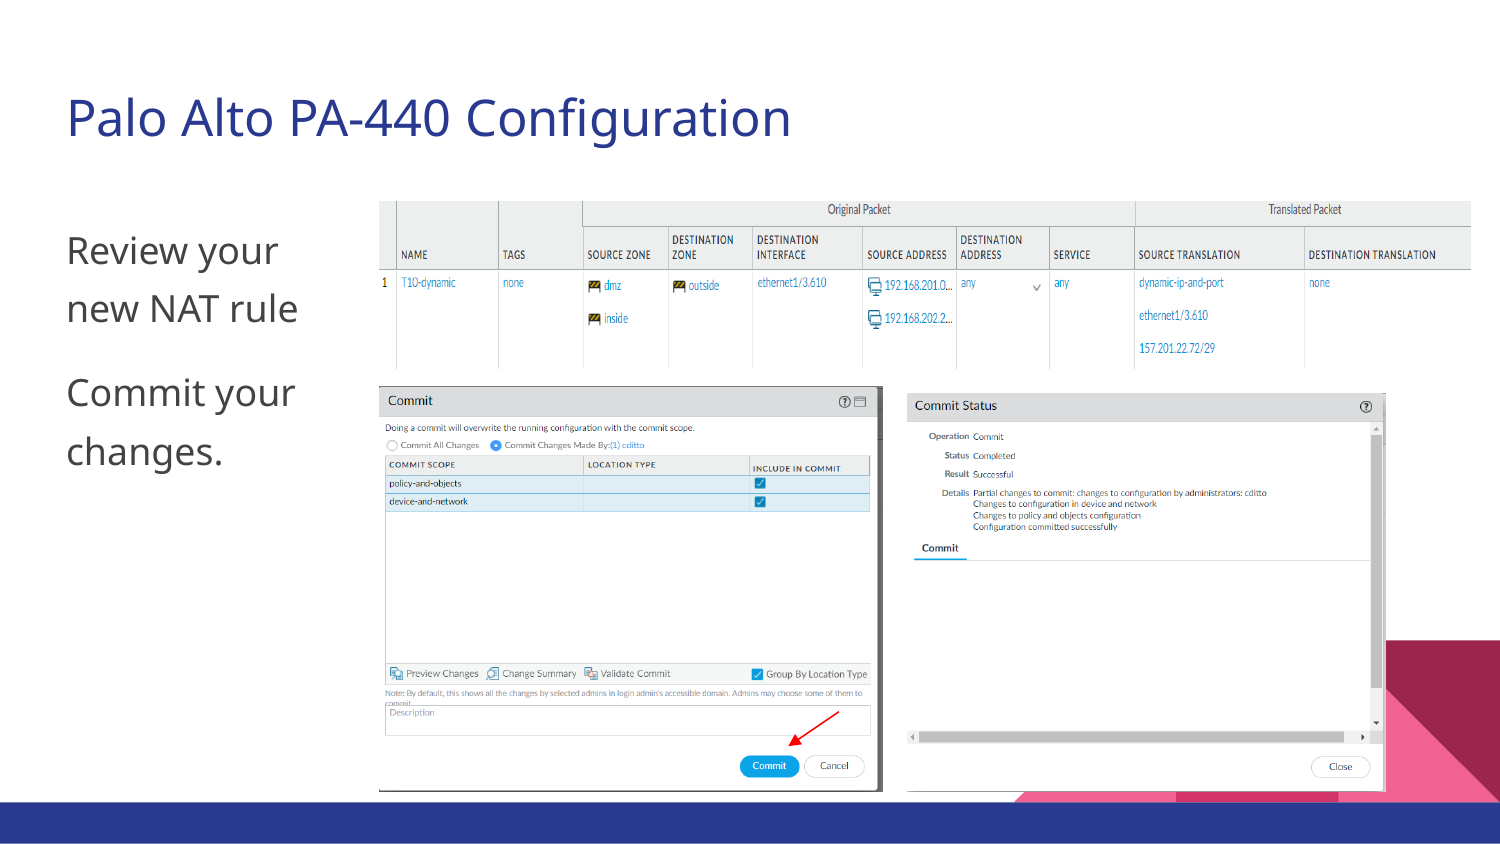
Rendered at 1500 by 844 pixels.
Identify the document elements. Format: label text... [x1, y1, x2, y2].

title Palo Alto PA-440 Configuration [51, 67, 1449, 167]
picture [379, 201, 1471, 369]
picture [379, 386, 883, 792]
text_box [788, 711, 840, 747]
list Review your new NAT rule Commit your changes. [51, 201, 357, 750]
picture [907, 393, 1386, 792]
